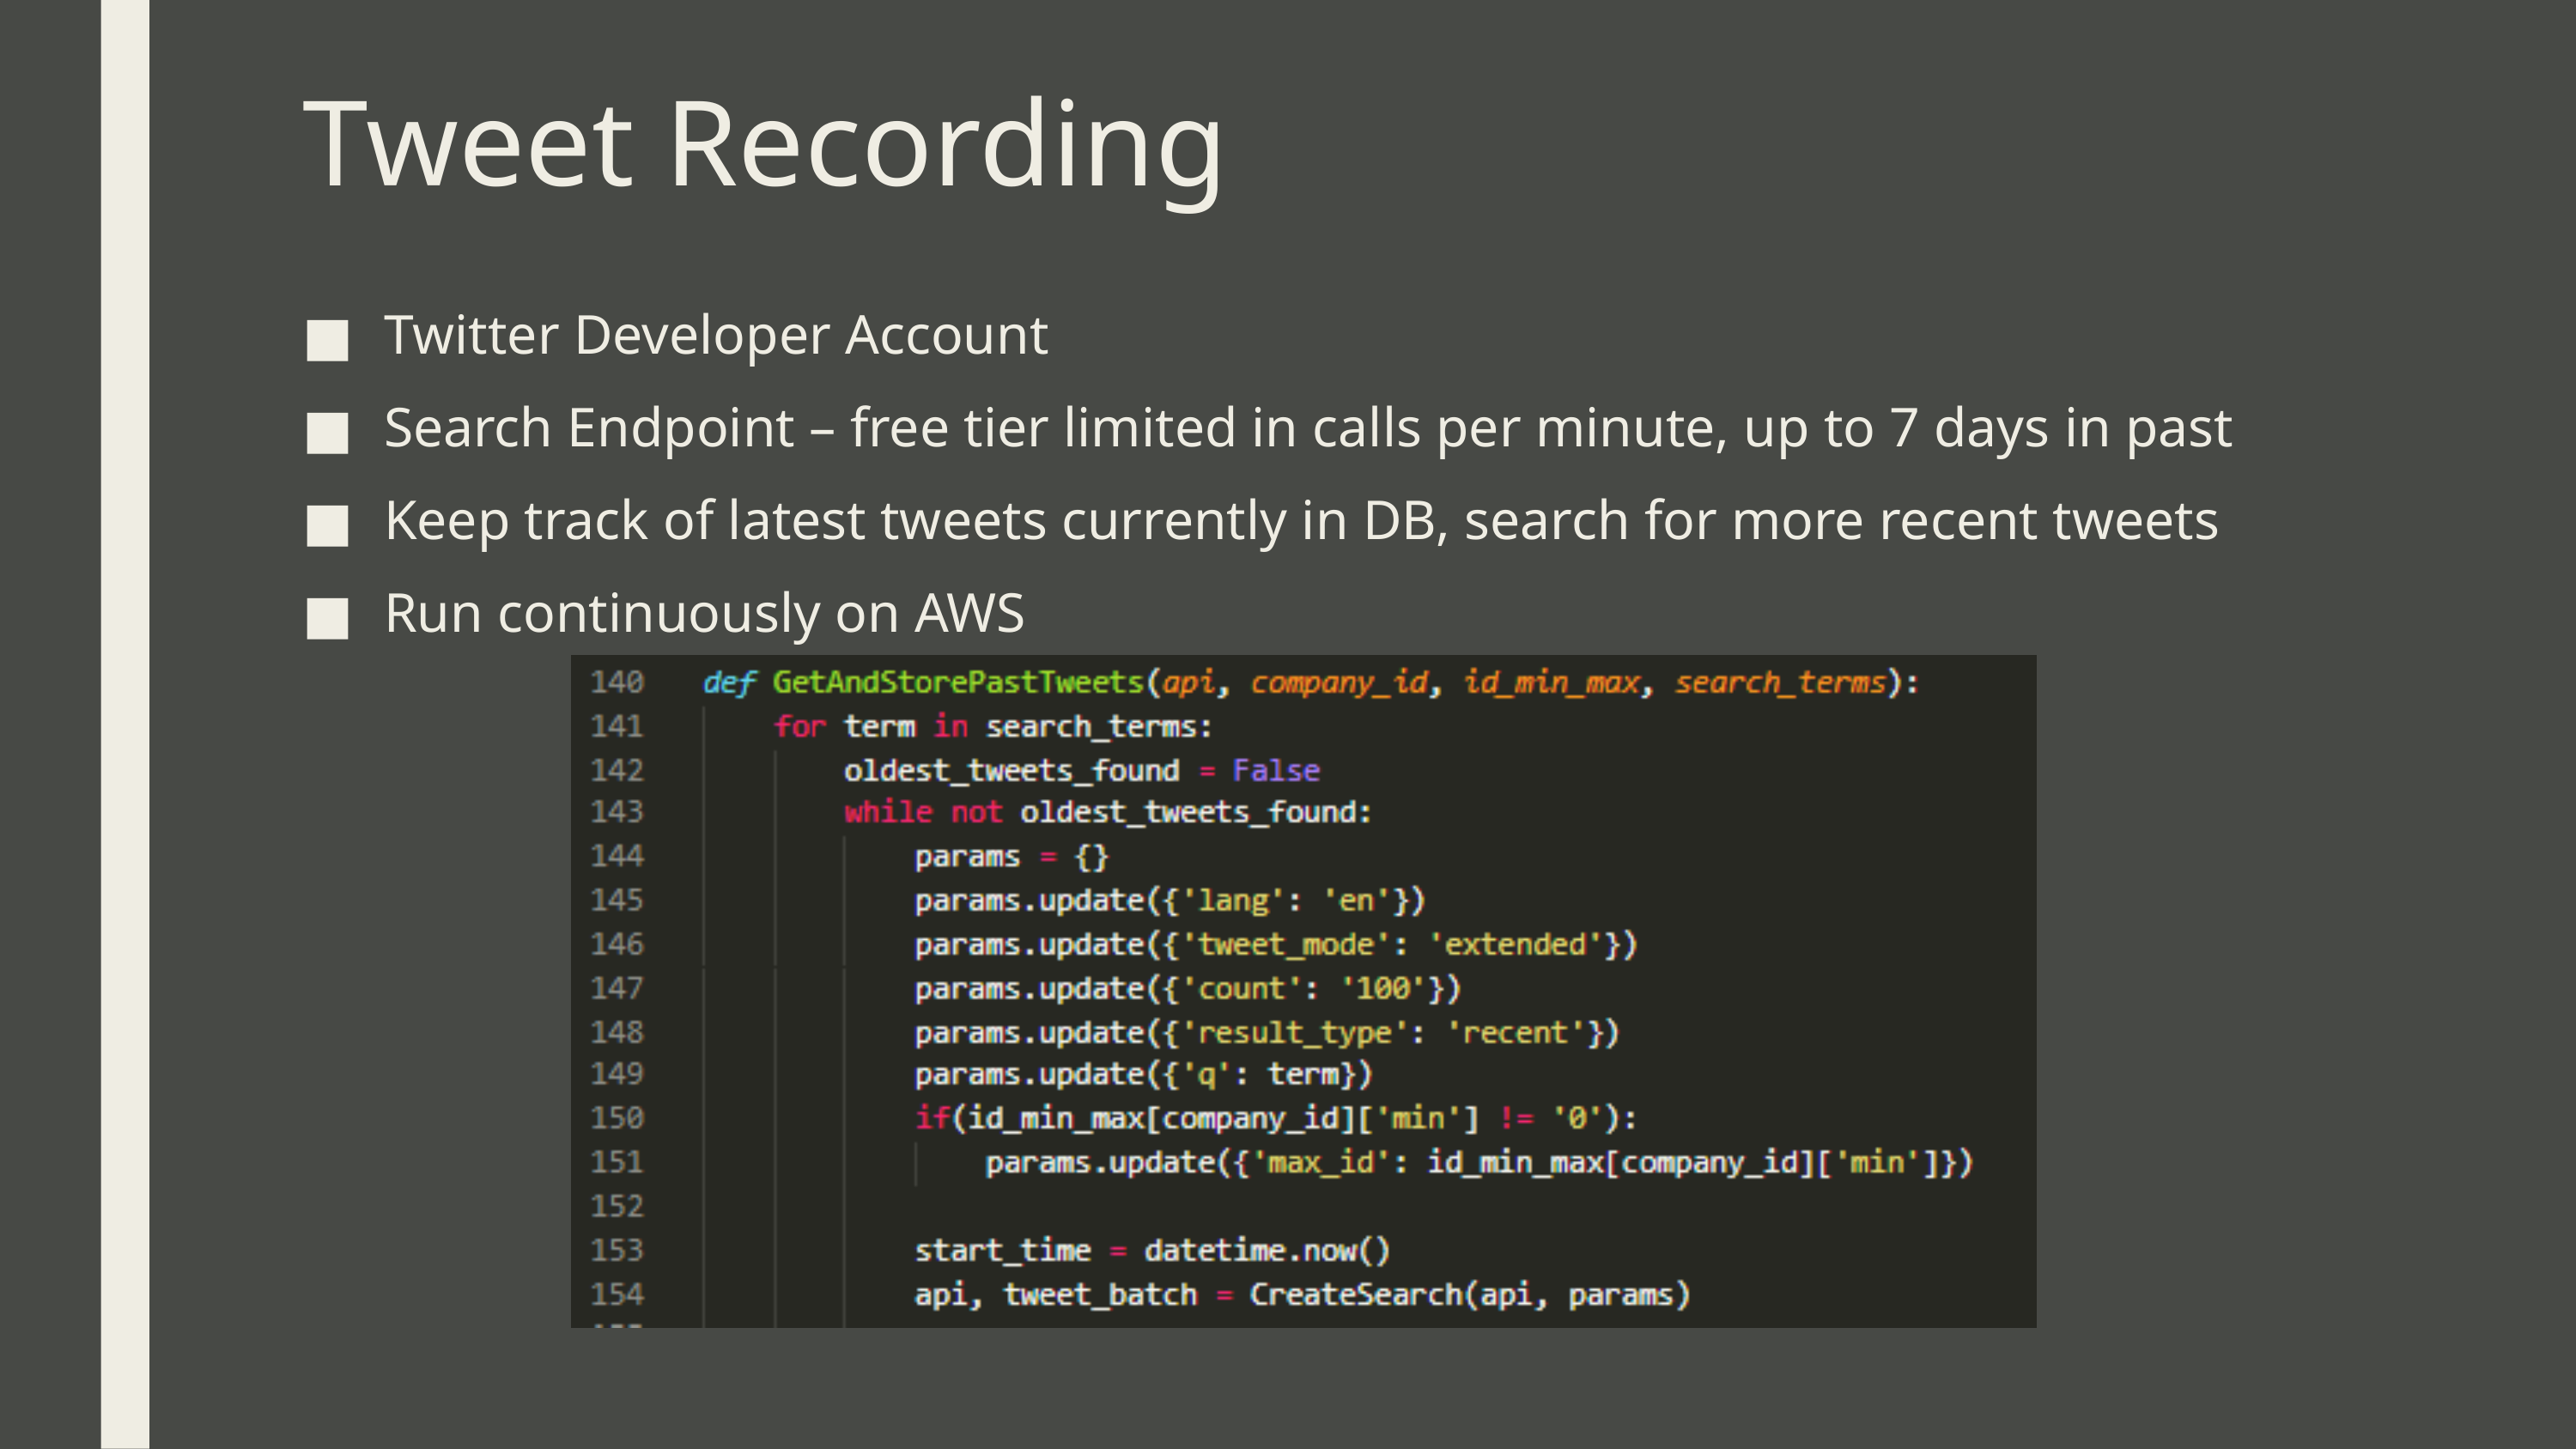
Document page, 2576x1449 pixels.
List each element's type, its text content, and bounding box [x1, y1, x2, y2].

picture [571, 655, 2037, 1328]
title Tweet Recording [289, 78, 2318, 299]
list Twitter Developer Account Search Endpoint – free tier limited in calls per minute, up to 7 days in past Keep track of latest tweets currently in DB, search for more recent tweets Run continuously on AWS [289, 299, 2318, 1057]
